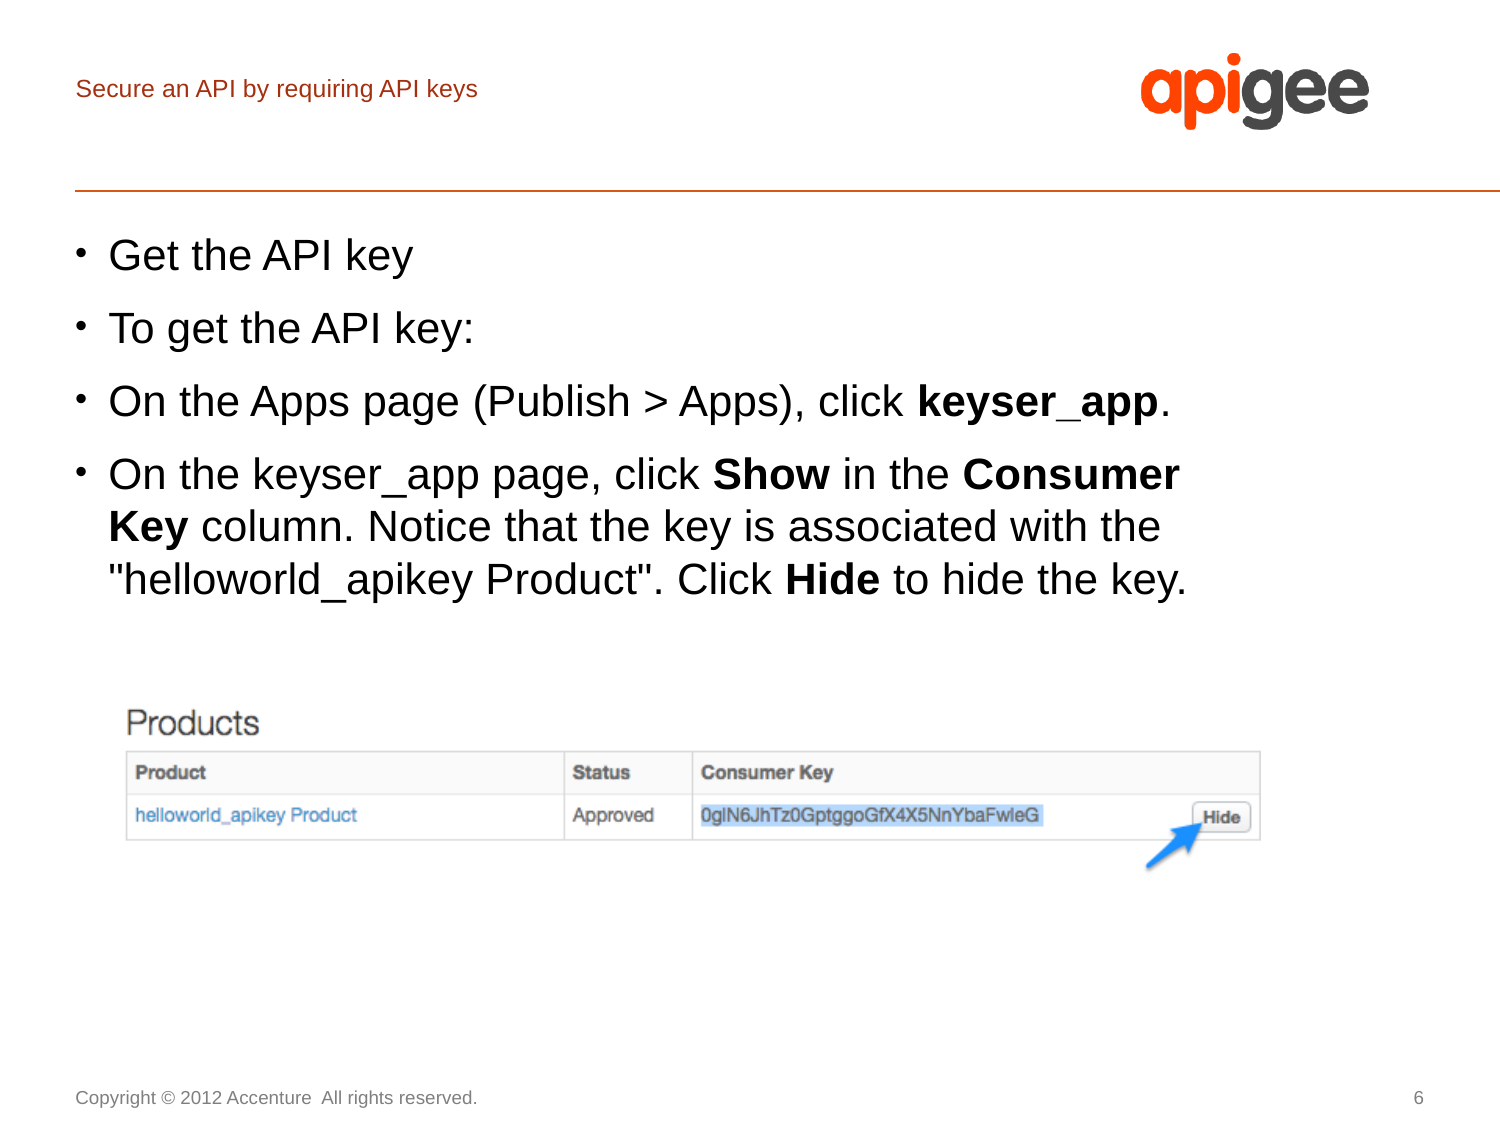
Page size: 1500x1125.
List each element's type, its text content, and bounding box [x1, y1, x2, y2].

picture [112, 699, 1262, 882]
title Secure an API by requiring API keys [75, 27, 1422, 157]
list Get the API key To get the API key: On the Apps page (Publish > Apps), click keyser_app. On the keyser_app page, click Show in the Consumer Key column. Notice that the key is associated with the "helloworld_apikey Product". Click Hide to hide the key. [75, 226, 1425, 613]
